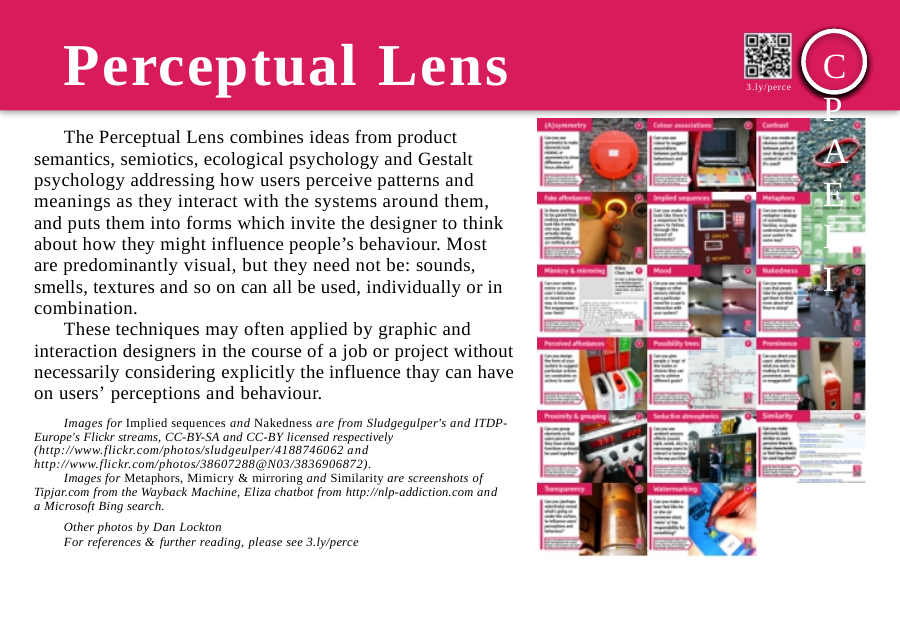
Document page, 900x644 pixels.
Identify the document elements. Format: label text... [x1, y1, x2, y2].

text_box CPAELI [822, 43, 849, 117]
text_box [0, 0, 900, 112]
text_box [801, 28, 867, 93]
text_box Perceptual Lens The Perceptual Lens combines ideas from product semantics, semiotics, ecological psychology and Gestalt psychology addressing how users perceive patterns and meanings as they interact with the systems around them, and puts them into forms which invite the designer to think about how they might influence people’s behaviour. Most are predominantly visual, but they need not be: sounds, smells, textures and so on can all be used, individually or in combination. These techniques may often applied by graphic and interaction designers in the course of a job or project without necessarily considering explicitly the influence thay can have on users’ perceptions and behaviour. Images for Implied sequences and Nakedness are from Sludgegulper's and ITDP-Europe's Flickr streams, CC-BY-SA and CC-BY licensed respectively (http://www.flickr.com/photos/sludgeulper/4188746062 and http://www.flickr.com/photos/38607288@N03/3836906872). Images for Metaphors, Mimicry & mirroring and Similarity are screenshots of Tipjar.com from the Wayback Machine, Eliza chatbot from http://nlp-addiction.com and a Microsoft Bing search. Other photos by Dan Lockton For references & further reading, please see 3.ly/perce [34, 25, 520, 550]
picture [743, 32, 793, 81]
text_box 3.ly/perce [746, 85, 794, 92]
picture [537, 118, 868, 557]
